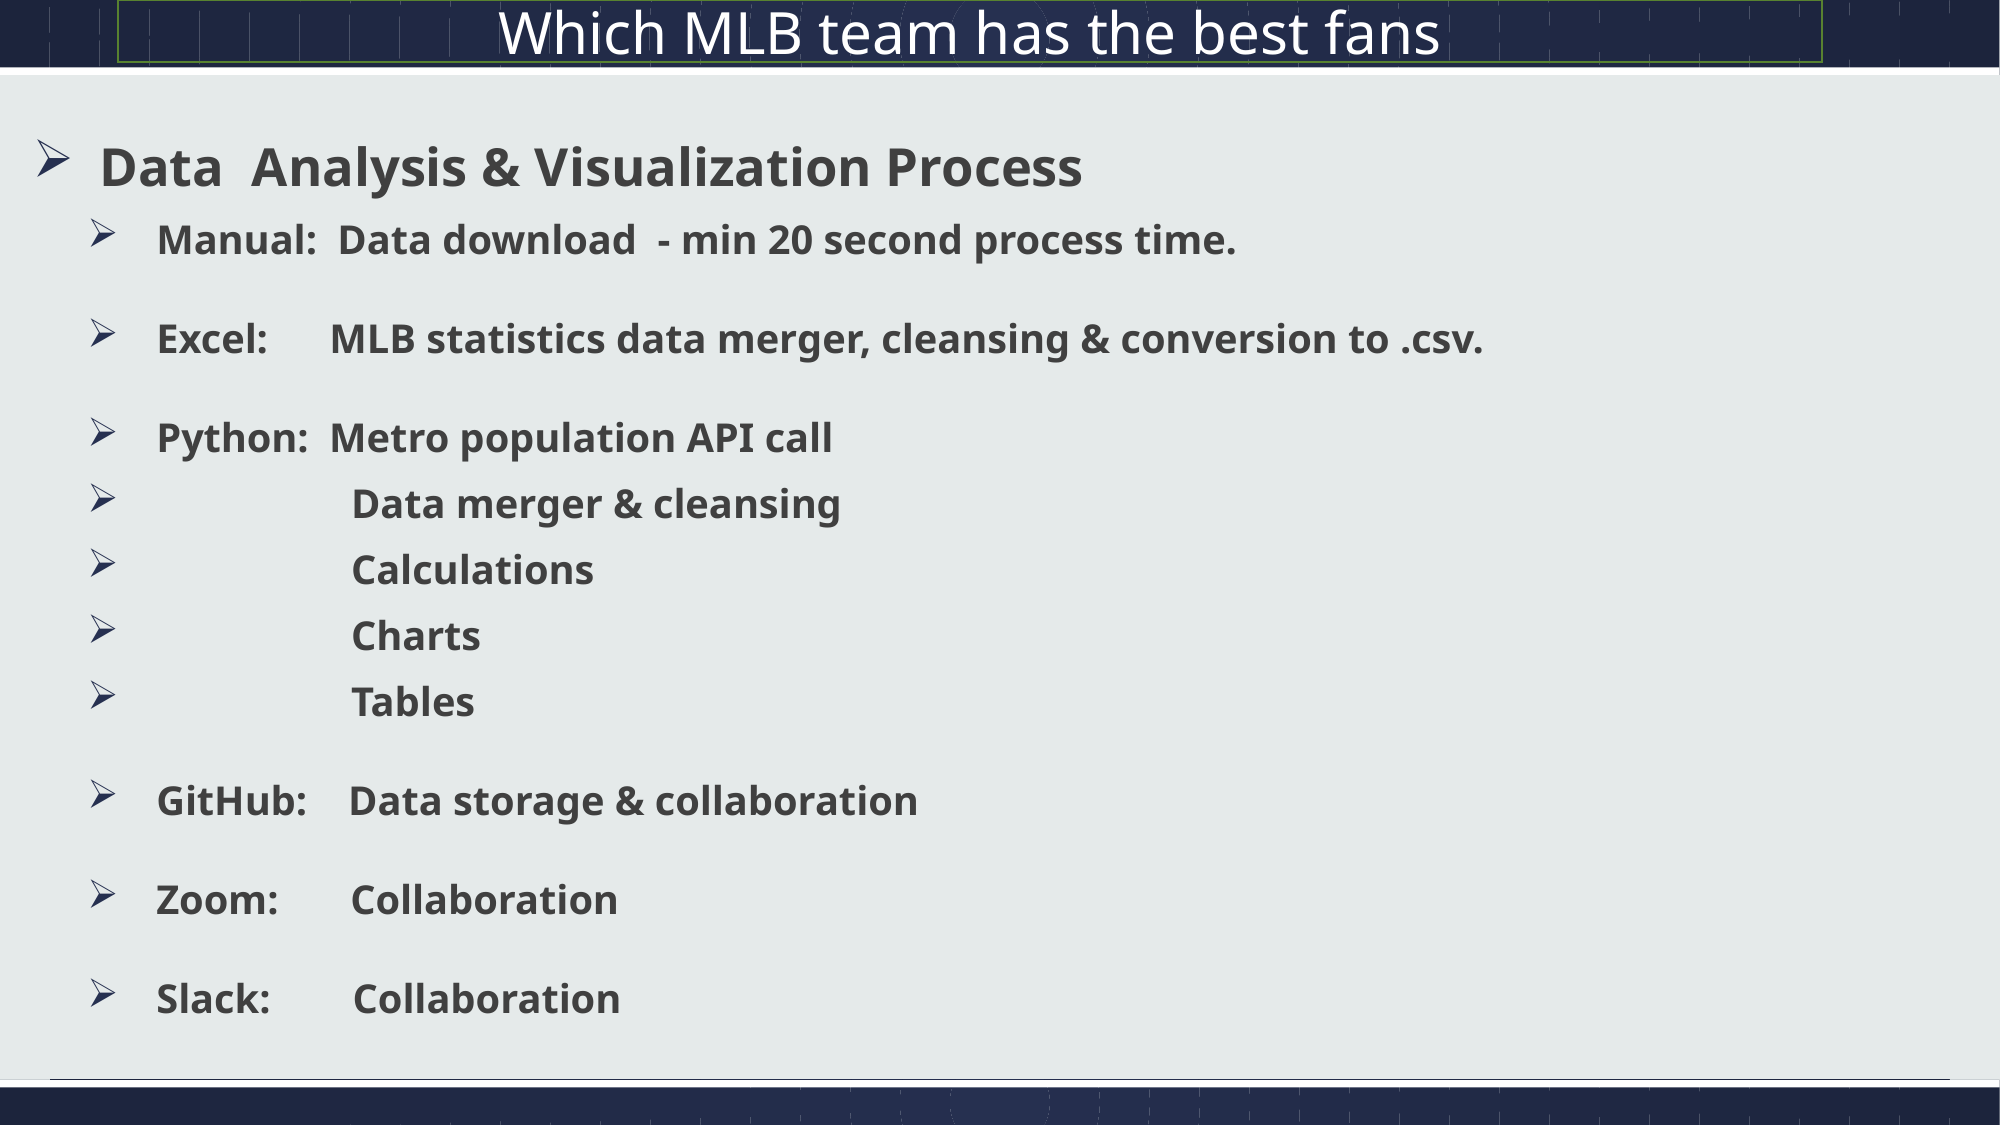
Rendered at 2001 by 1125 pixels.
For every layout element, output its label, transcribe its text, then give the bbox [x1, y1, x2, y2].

text_box Which MLB team has the best fans [117, 0, 1823, 63]
list Data Analysis & Visualization Process Manual: Data download - min 20 second process time. Excel: MLB statistics data merger, cleansing & conversion to .csv. Python: Metro population API call Data merger & cleansing Calculations Charts Tables GitHub: Data storage & collaboration Zoom: Collaboration Slack: Collaboration [17, 122, 1943, 1033]
